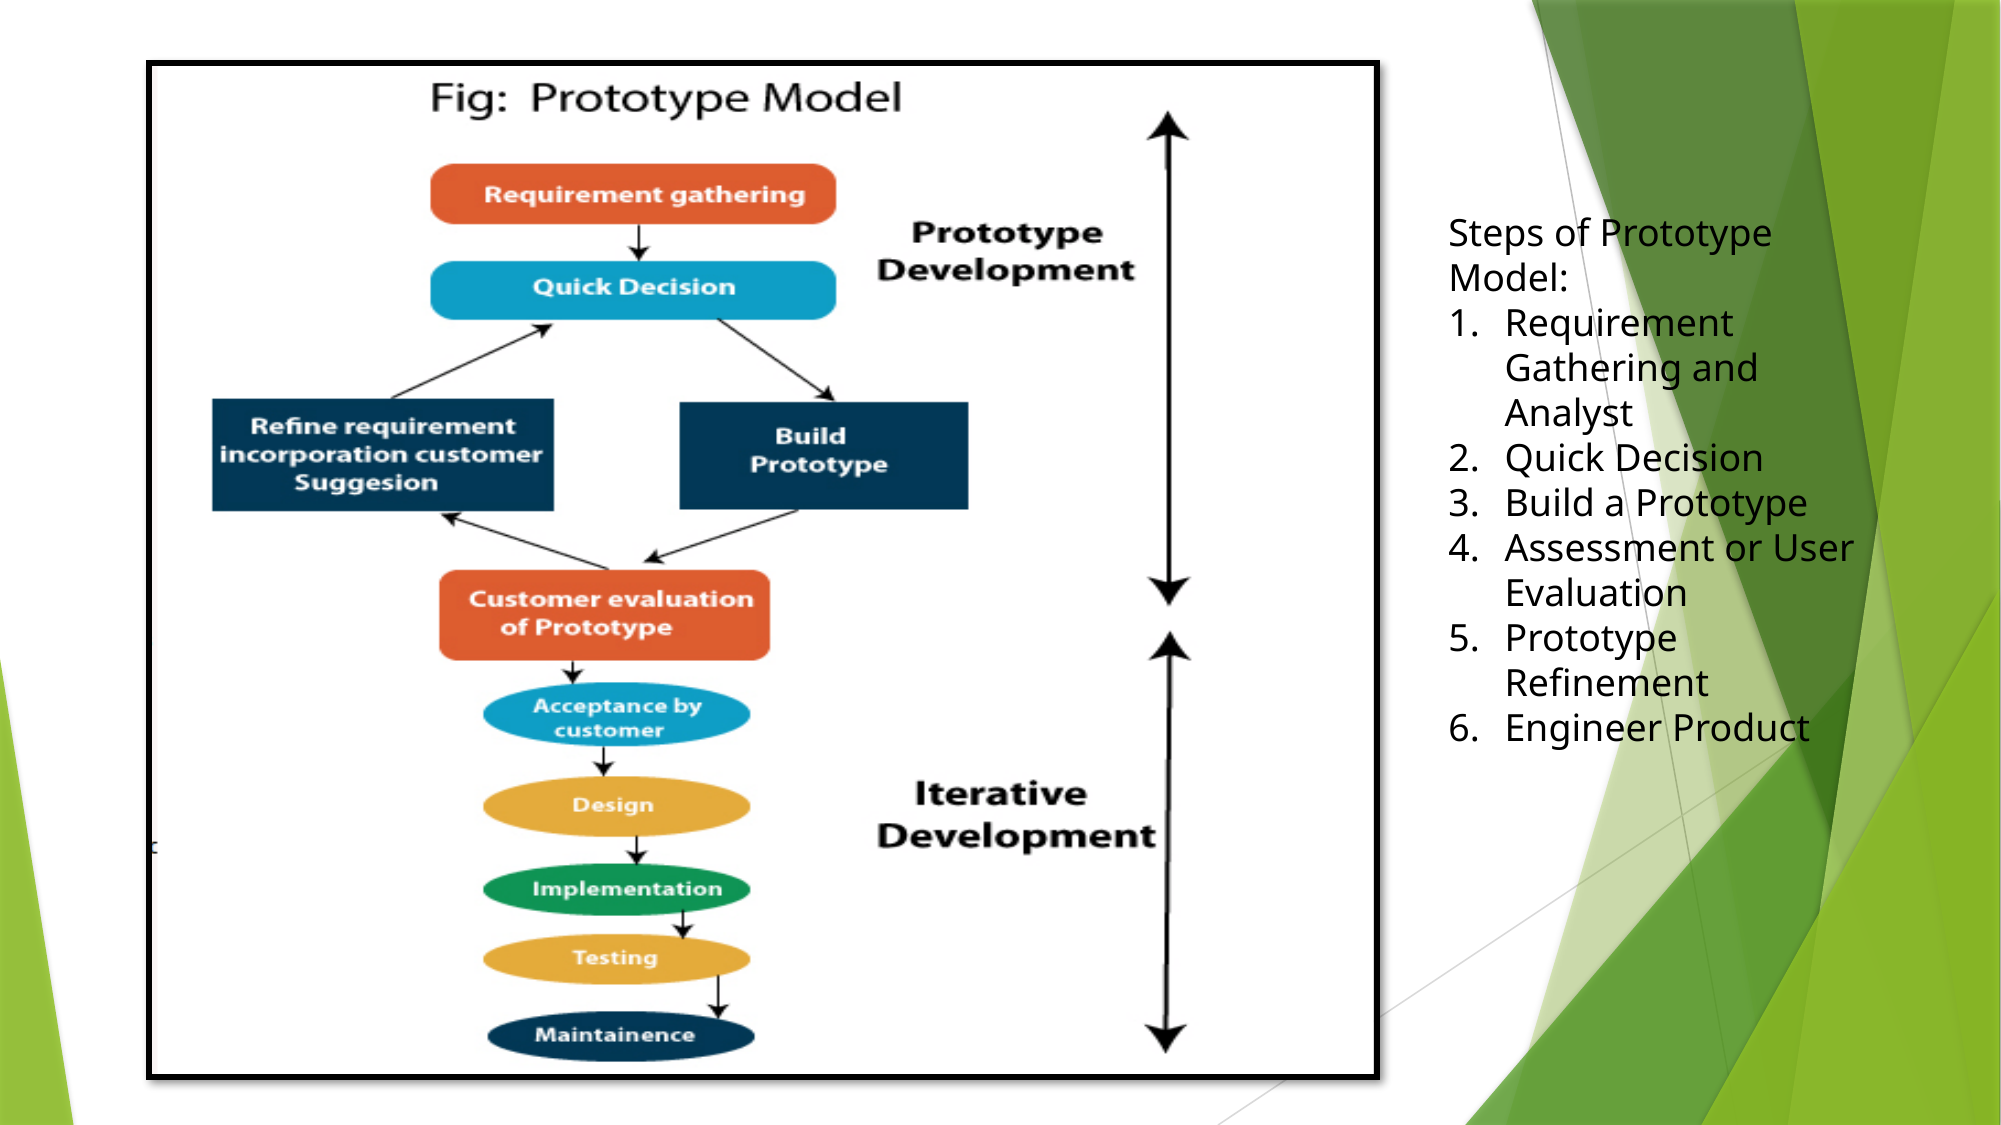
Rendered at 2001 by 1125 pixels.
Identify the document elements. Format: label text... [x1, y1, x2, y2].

picture [151, 65, 1375, 1074]
text_box Steps of Prototype Model: Requirement Gathering and Analyst Quick Decision Build a Prototype Assessment or User Evaluation Prototype Refinement Engineer Product [1433, 201, 1903, 802]
